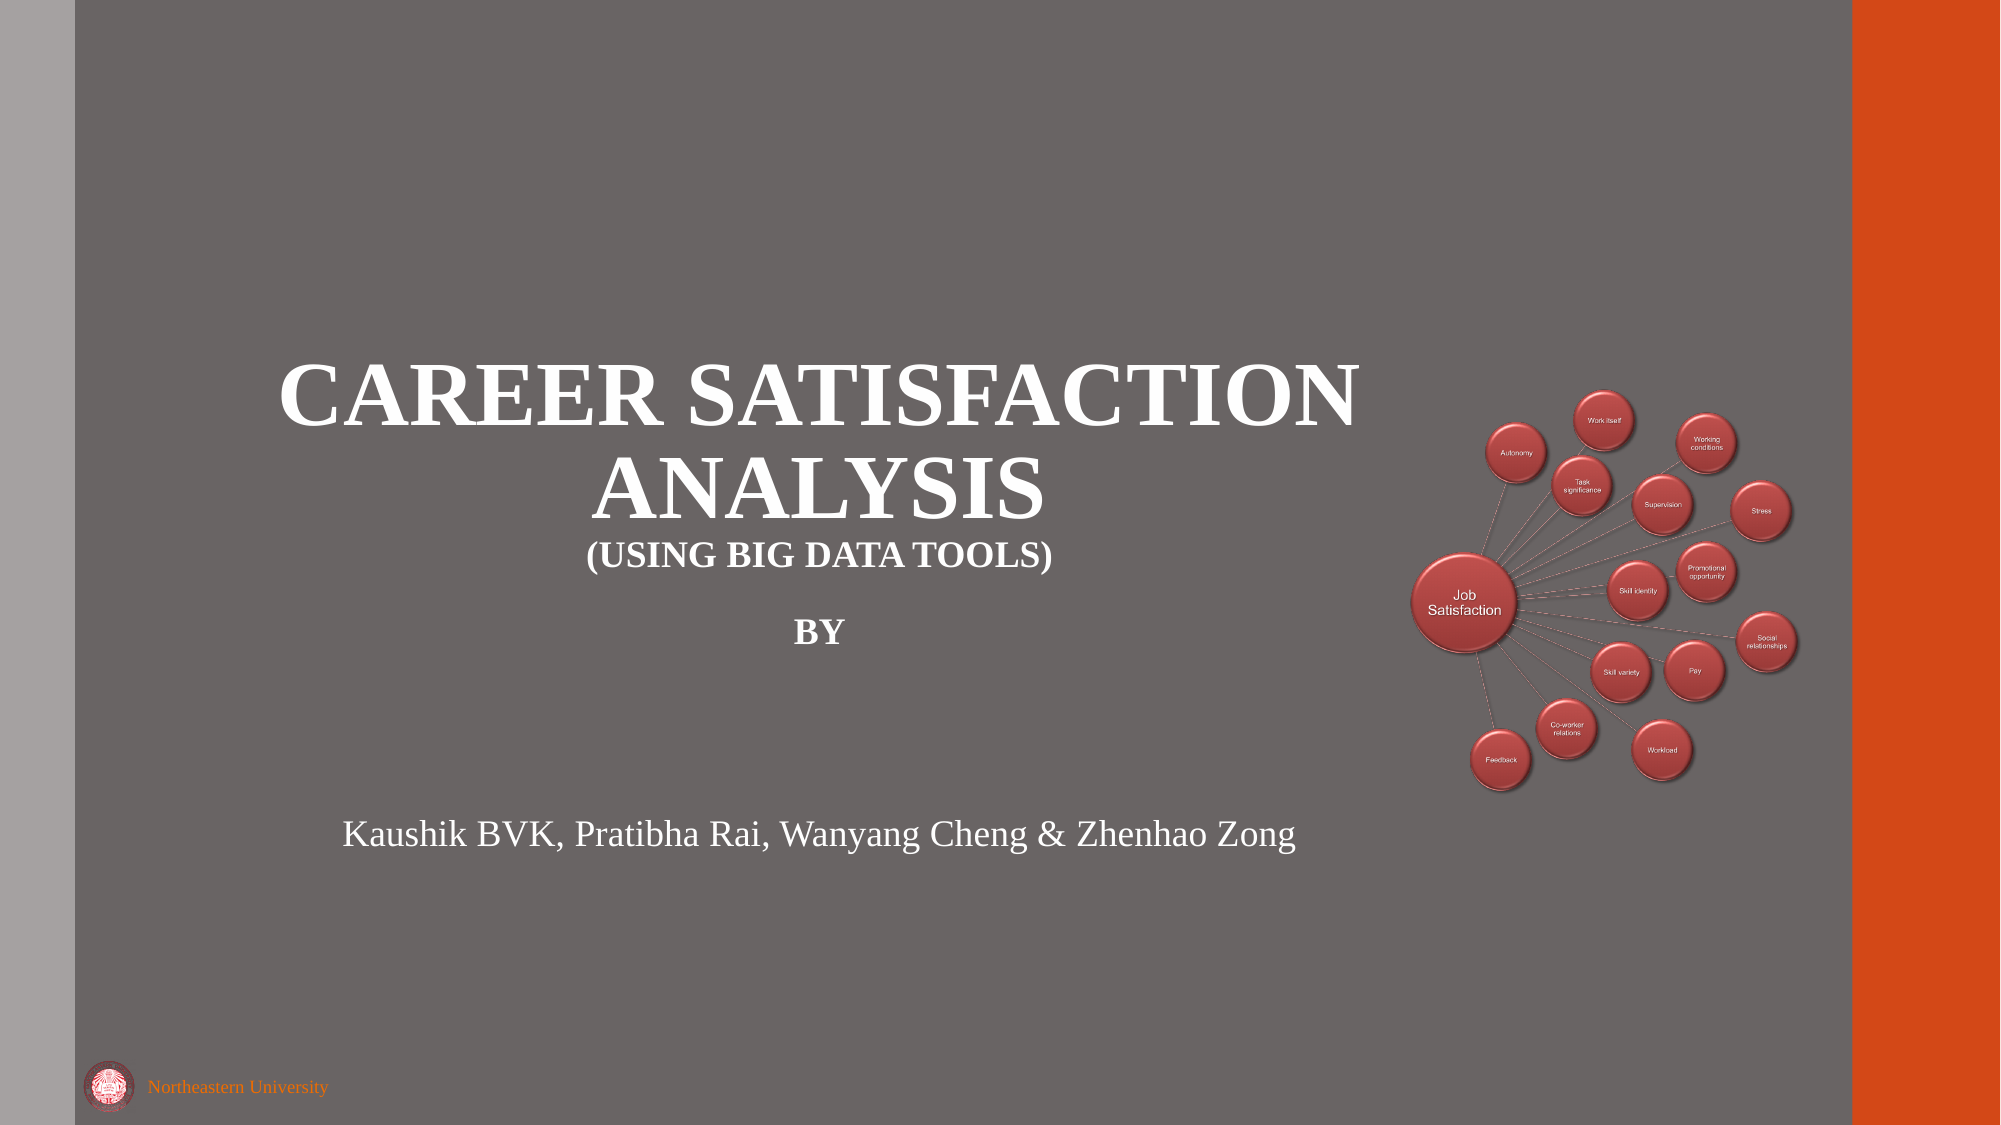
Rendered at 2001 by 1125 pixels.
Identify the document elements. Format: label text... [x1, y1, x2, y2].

title CAREER SATISFACTION ANALYSIS (USING BIG DATA TOOLS) BY Kaushik BVK, Pratibha Rai, Wanyang Cheng & Zhenhao Zong [132, 218, 1508, 862]
picture [82, 1059, 136, 1115]
text_box Northeastern University [136, 1059, 377, 1114]
picture [1408, 387, 1806, 816]
